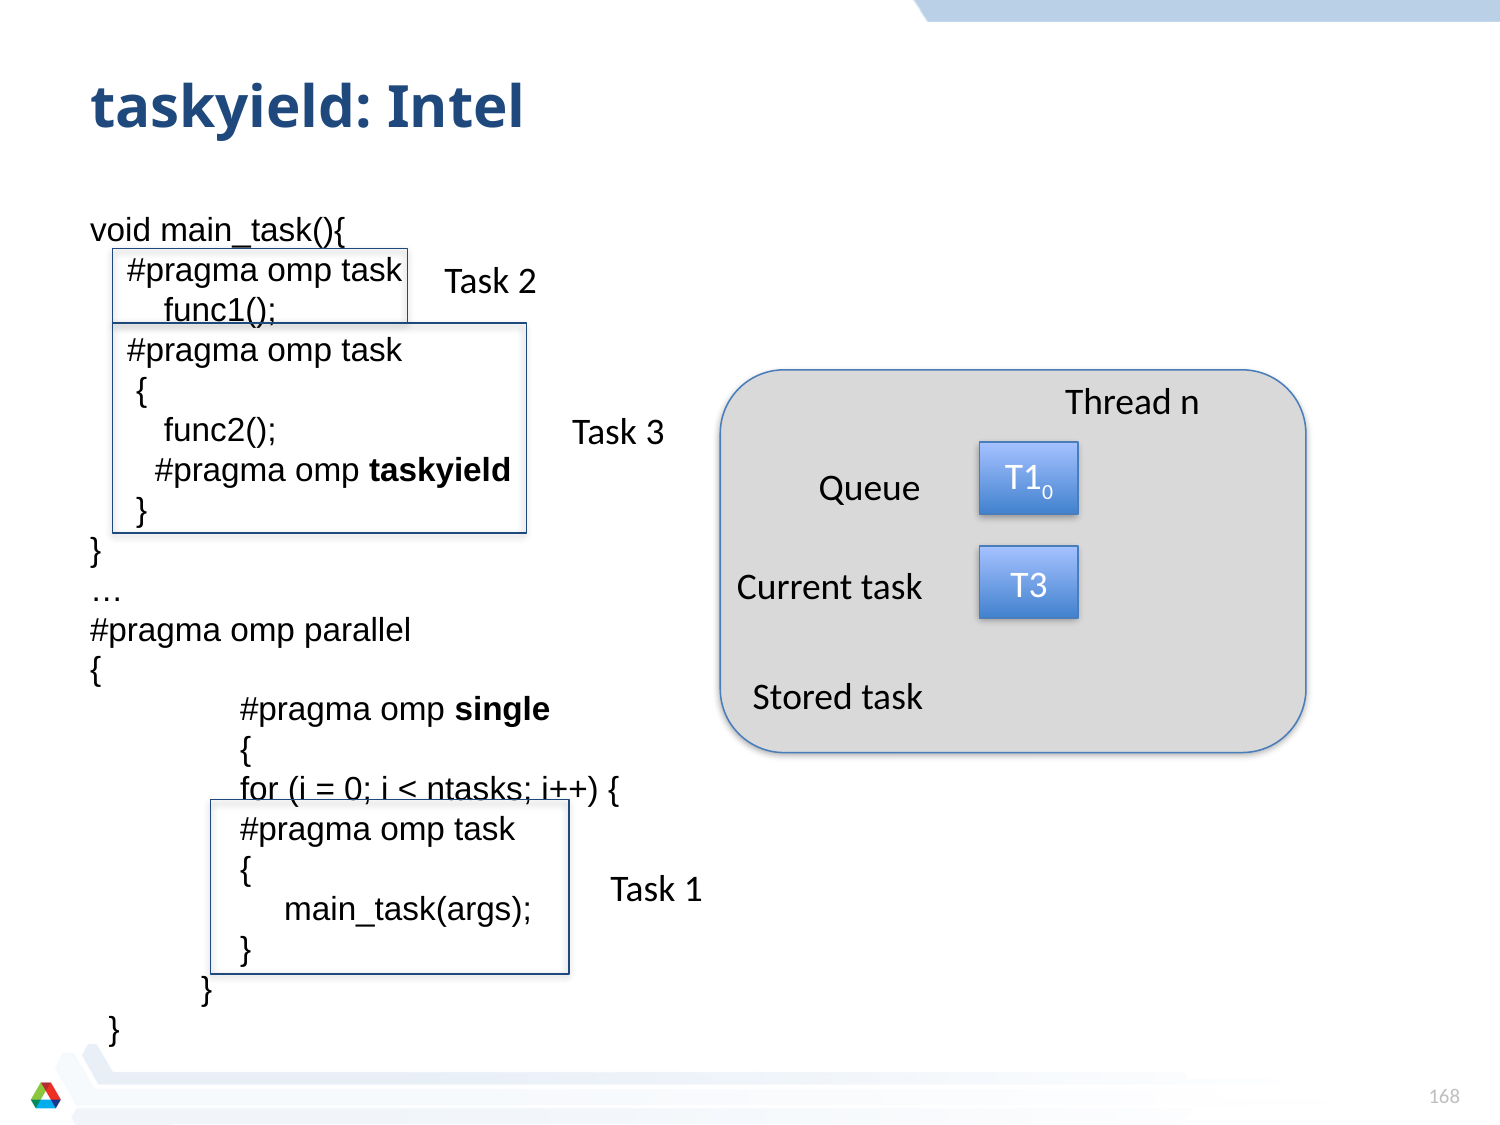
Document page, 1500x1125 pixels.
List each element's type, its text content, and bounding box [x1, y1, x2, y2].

text_box [720, 369, 1306, 753]
list void main_task(){ #pragma omp task func1(); #pragma omp task { func2(); #pragma omp taskyield } } … #pragma omp parallel { #pragma omp single { for (i = 0; i < ntasks; i++) { #pragma omp task { main_task(args); } } } [75, 200, 738, 1005]
text_box Current task [722, 554, 938, 614]
text_box T10 [979, 442, 1079, 514]
text_box Queue [803, 455, 936, 516]
slide_number 168 [1125, 1065, 1475, 1125]
text_box Task 1 [595, 856, 718, 917]
text_box Thread n [1050, 369, 1216, 430]
text_box [210, 799, 569, 975]
picture [0, 1039, 1500, 1125]
picture [0, 0, 1500, 22]
title taskyield: Intel [75, 45, 1425, 163]
text_box [112, 322, 527, 534]
text_box [112, 248, 408, 323]
text_box Task 3 [557, 400, 680, 460]
text_box T3 [979, 546, 1079, 618]
text_box Task 2 [429, 248, 552, 309]
text_box Stored task [737, 664, 939, 725]
